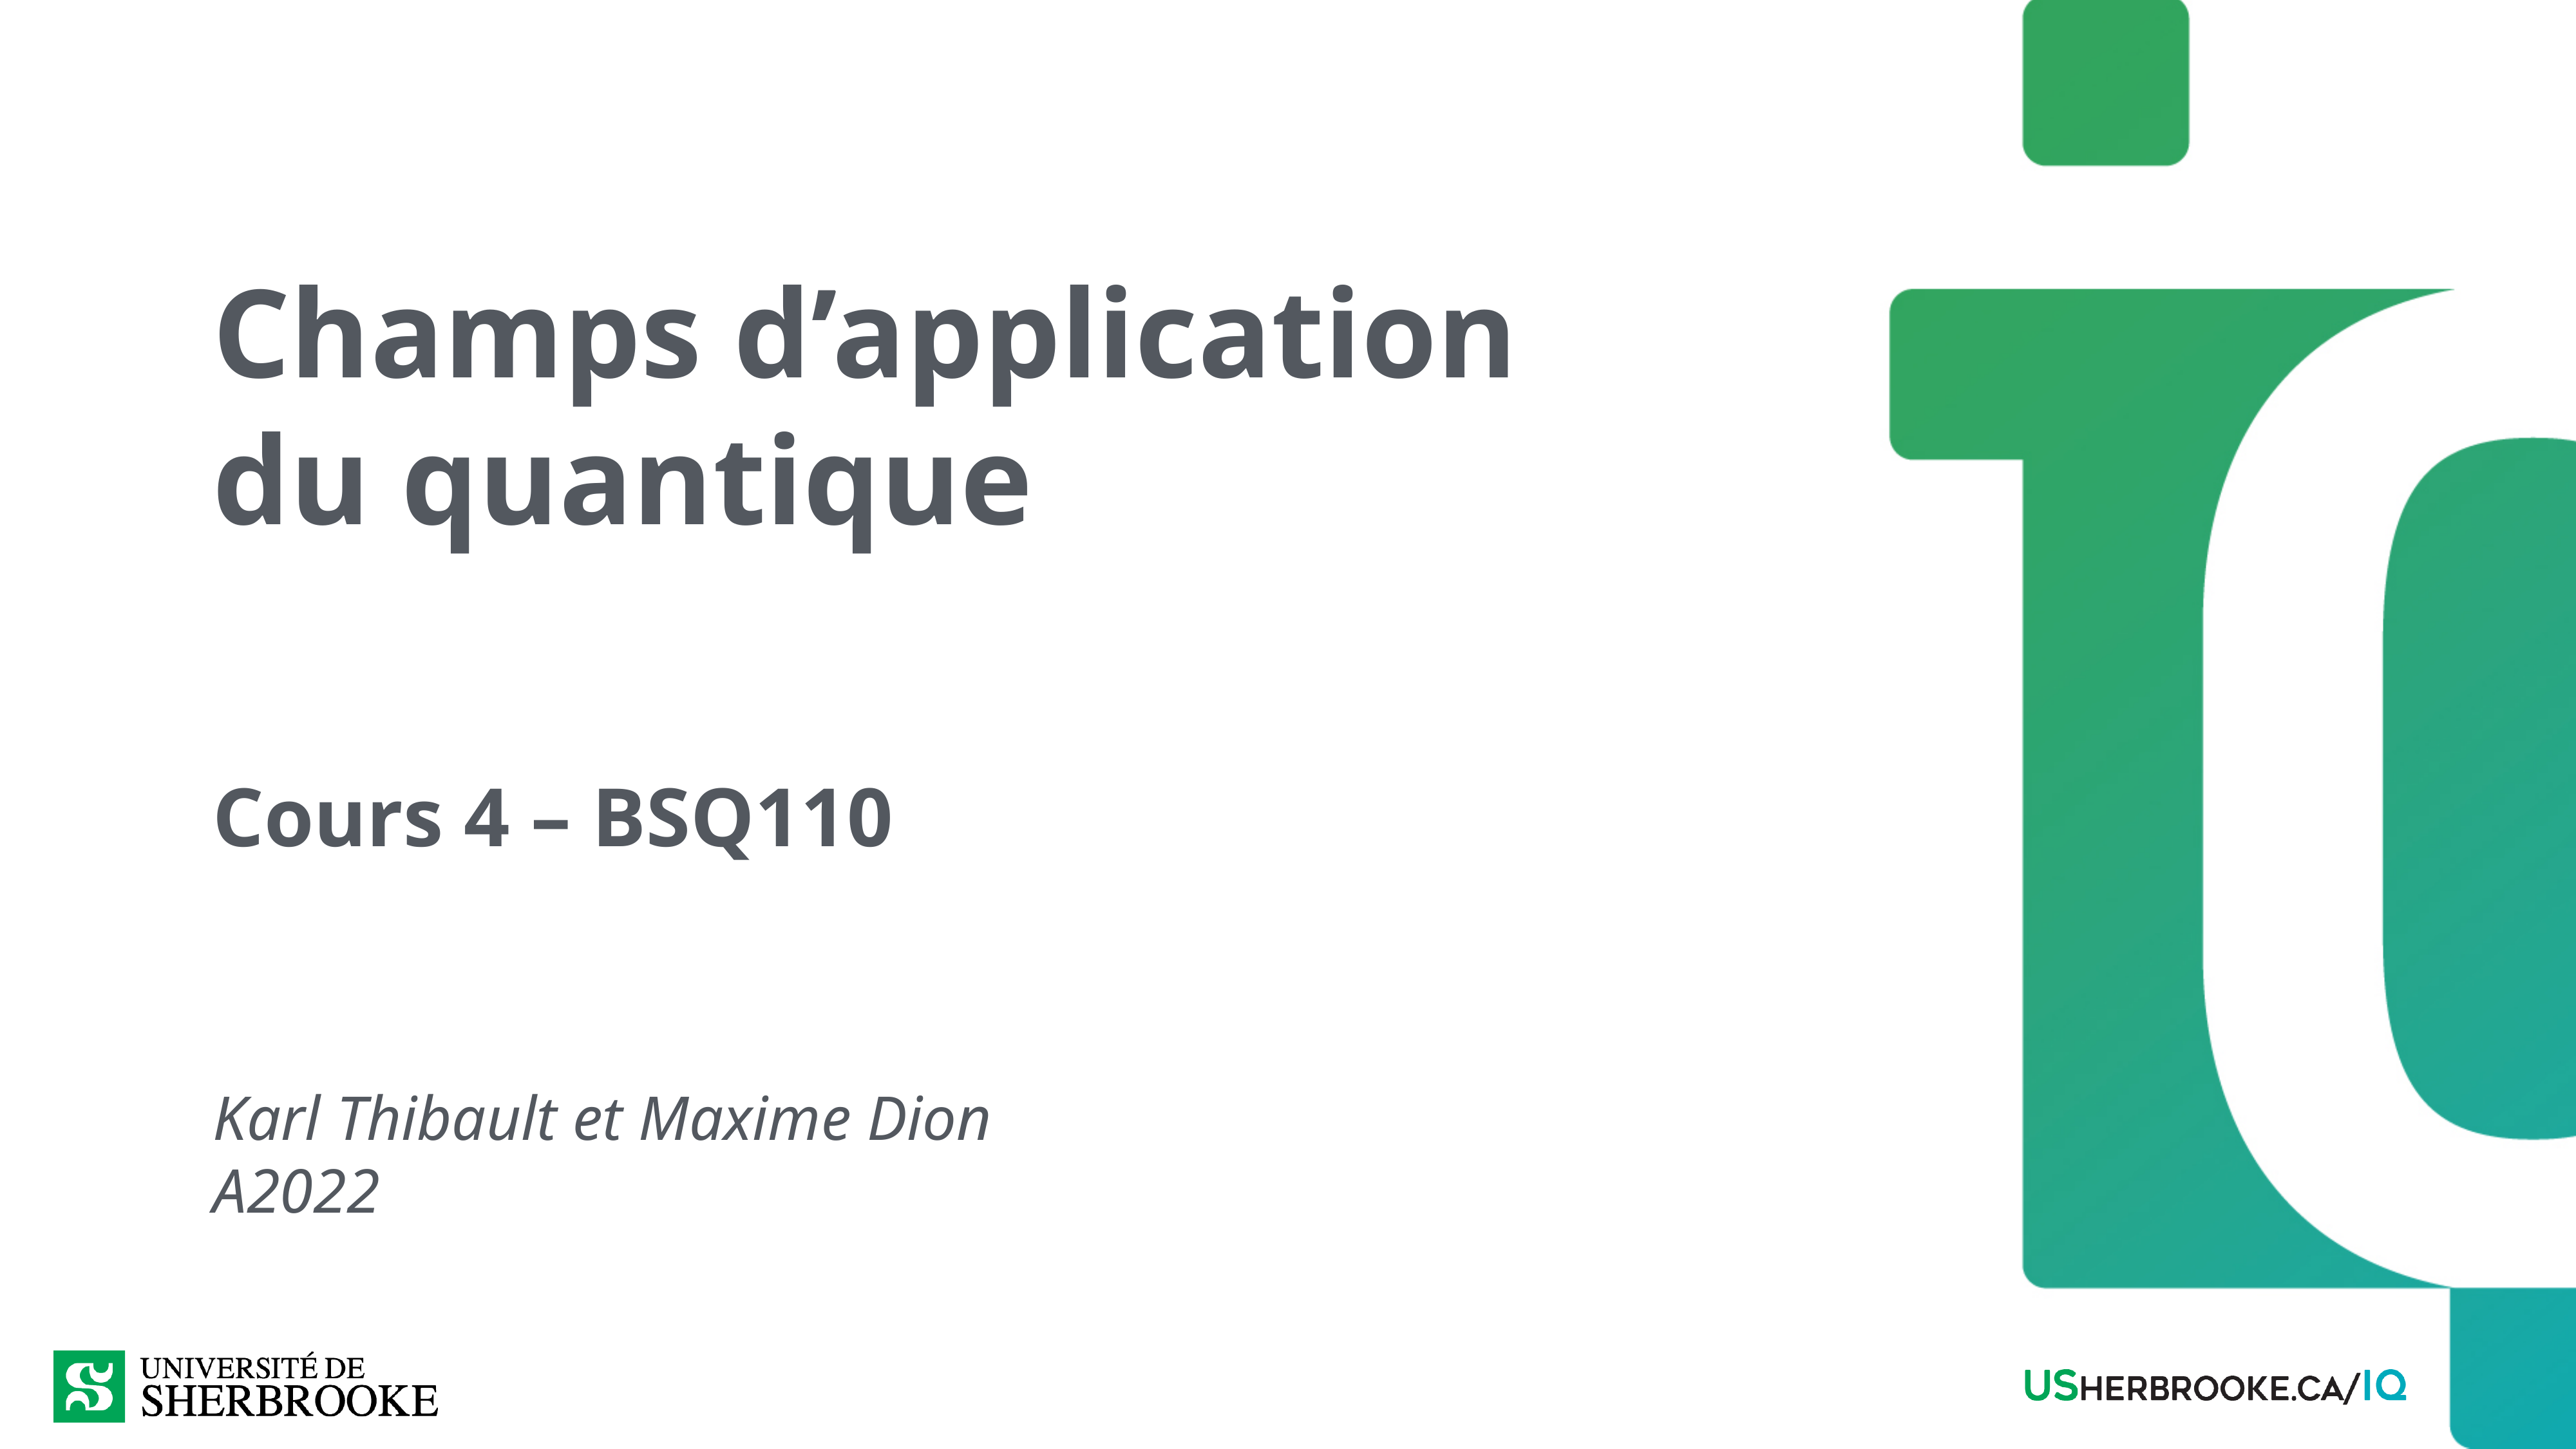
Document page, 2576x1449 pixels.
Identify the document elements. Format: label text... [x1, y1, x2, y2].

picture [14, 0, 2576, 1449]
text_box Champs d’application du quantique Cours 4 – BSQ110 Karl Thibault et Maxime Dion A2022 [205, 248, 1767, 654]
